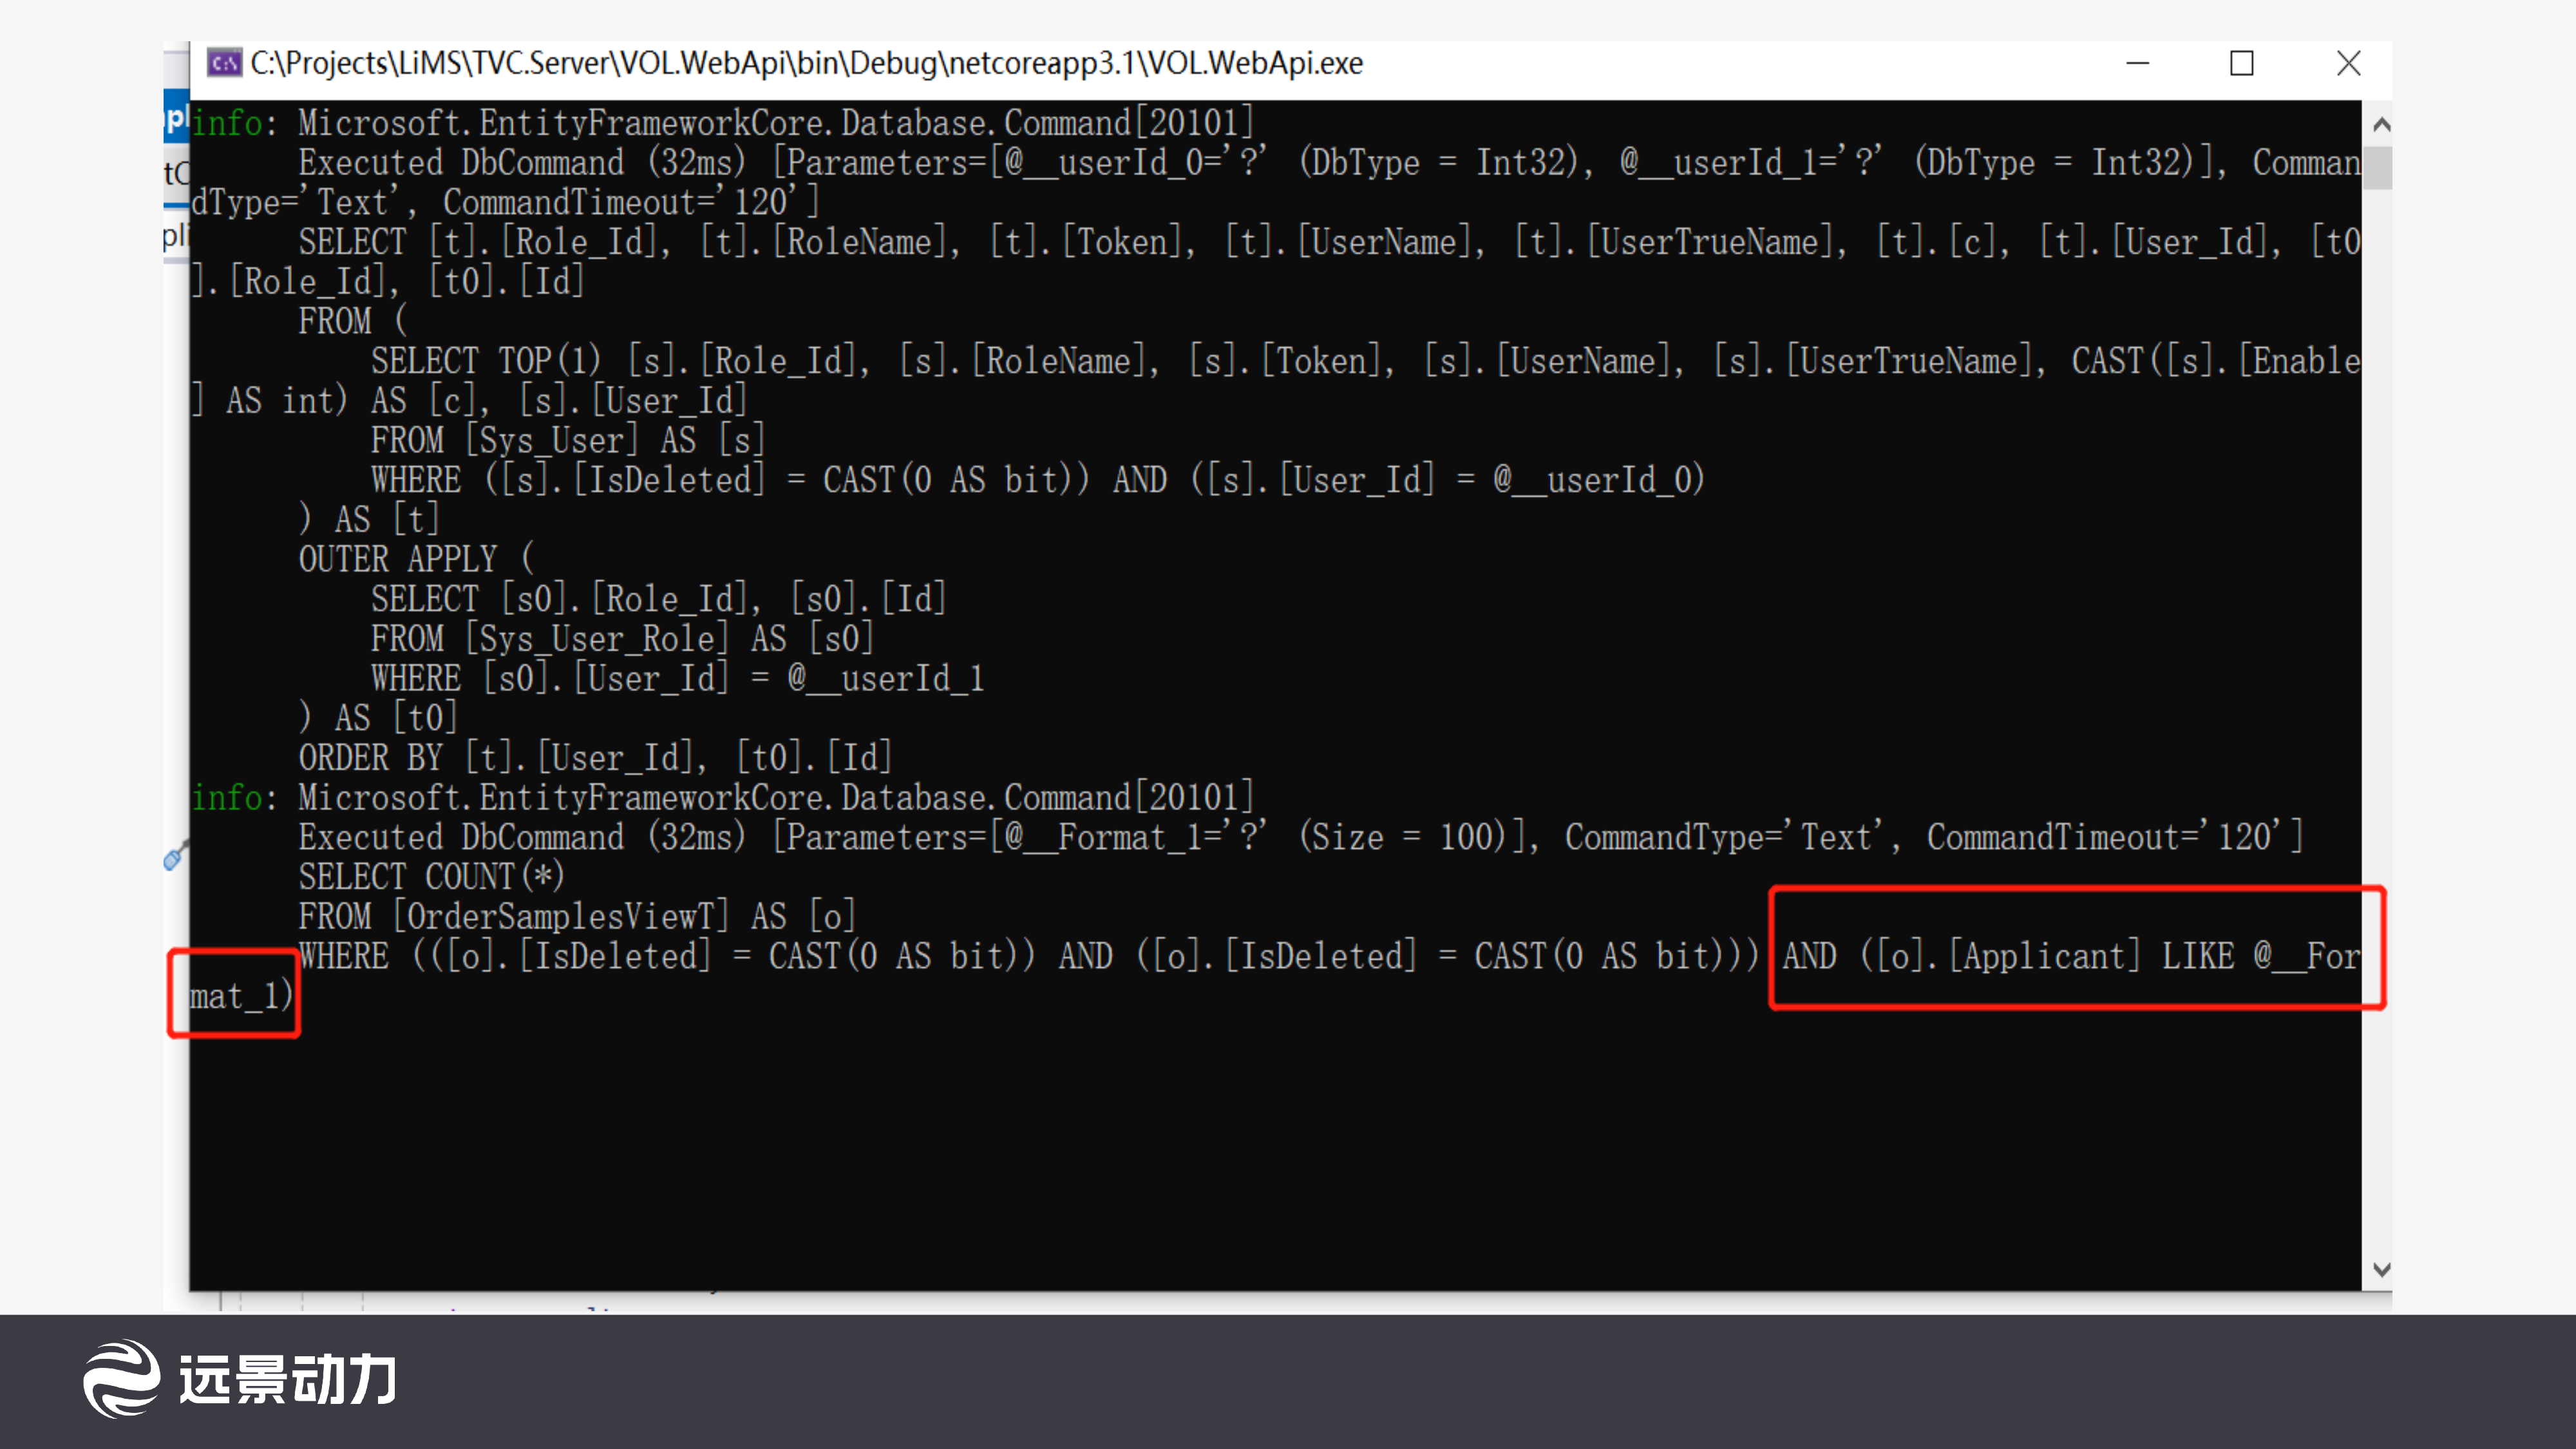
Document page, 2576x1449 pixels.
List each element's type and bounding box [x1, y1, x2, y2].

picture [0, 41, 2392, 1314]
